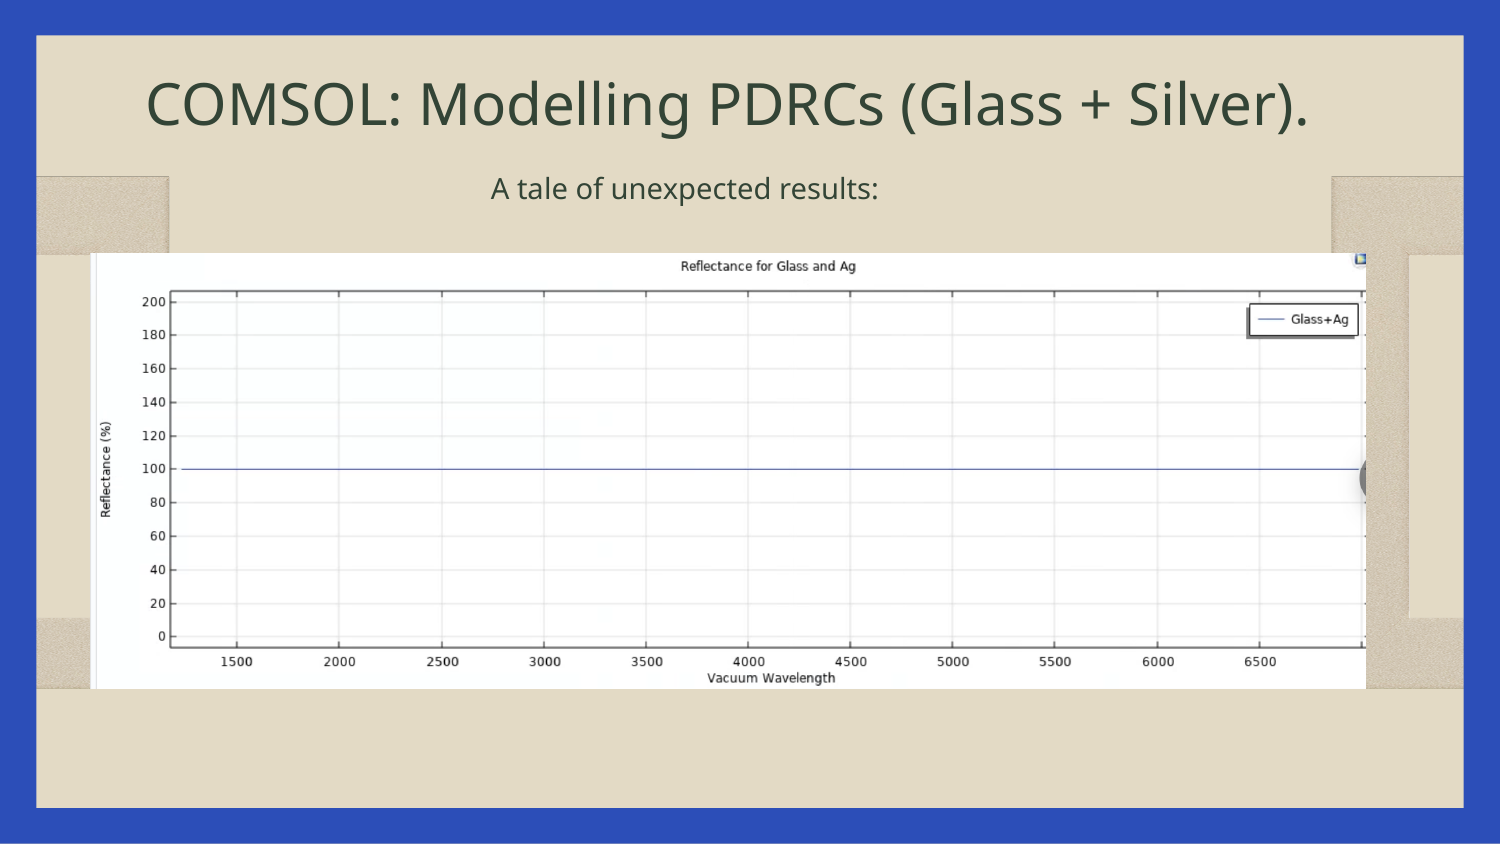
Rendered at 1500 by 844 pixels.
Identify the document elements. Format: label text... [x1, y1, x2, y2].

subtitle A tale of unexpected results: [440, 154, 911, 214]
picture [37, 154, 1463, 689]
title COMSOL: Modelling PDRCs (Glass + Silver). [35, 51, 1421, 146]
